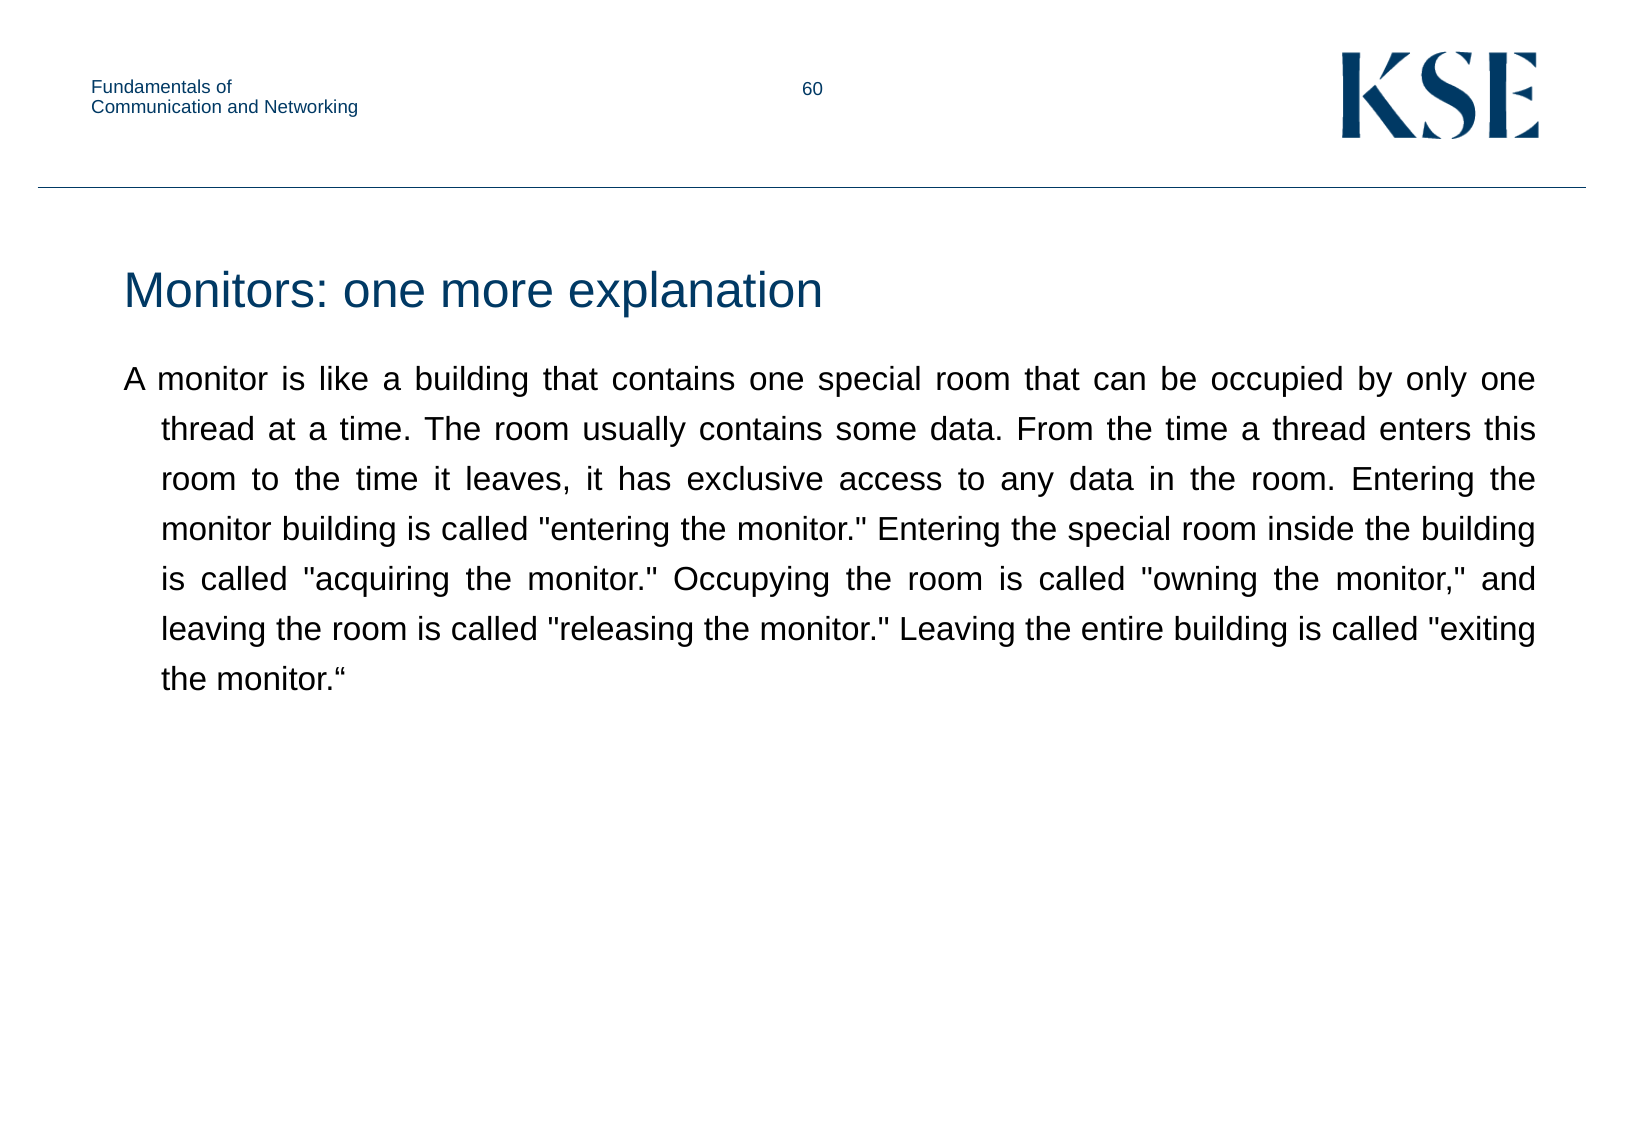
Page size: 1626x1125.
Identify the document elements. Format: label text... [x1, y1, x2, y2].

list Fundamentals of Communication and Networking [76, 69, 379, 130]
list A monitor is like a building that contains one special room that can be occupied by only one thread at a time. The room usually contains some data. From the time a thread enters this room to the time it leaves, it has exclusive access to any data in the room. Entering the monitor building is called "entering the monitor." Entering the special room inside the building is called "acquiring the monitor." Occupying the room is called "owning the monitor," and leaving the room is called "releasing the monitor." Leaving the entire building is called "exiting the monitor.“ [71, 339, 1554, 930]
list Monitors: one more explanation [71, 256, 852, 347]
picture [1342, 51, 1539, 139]
